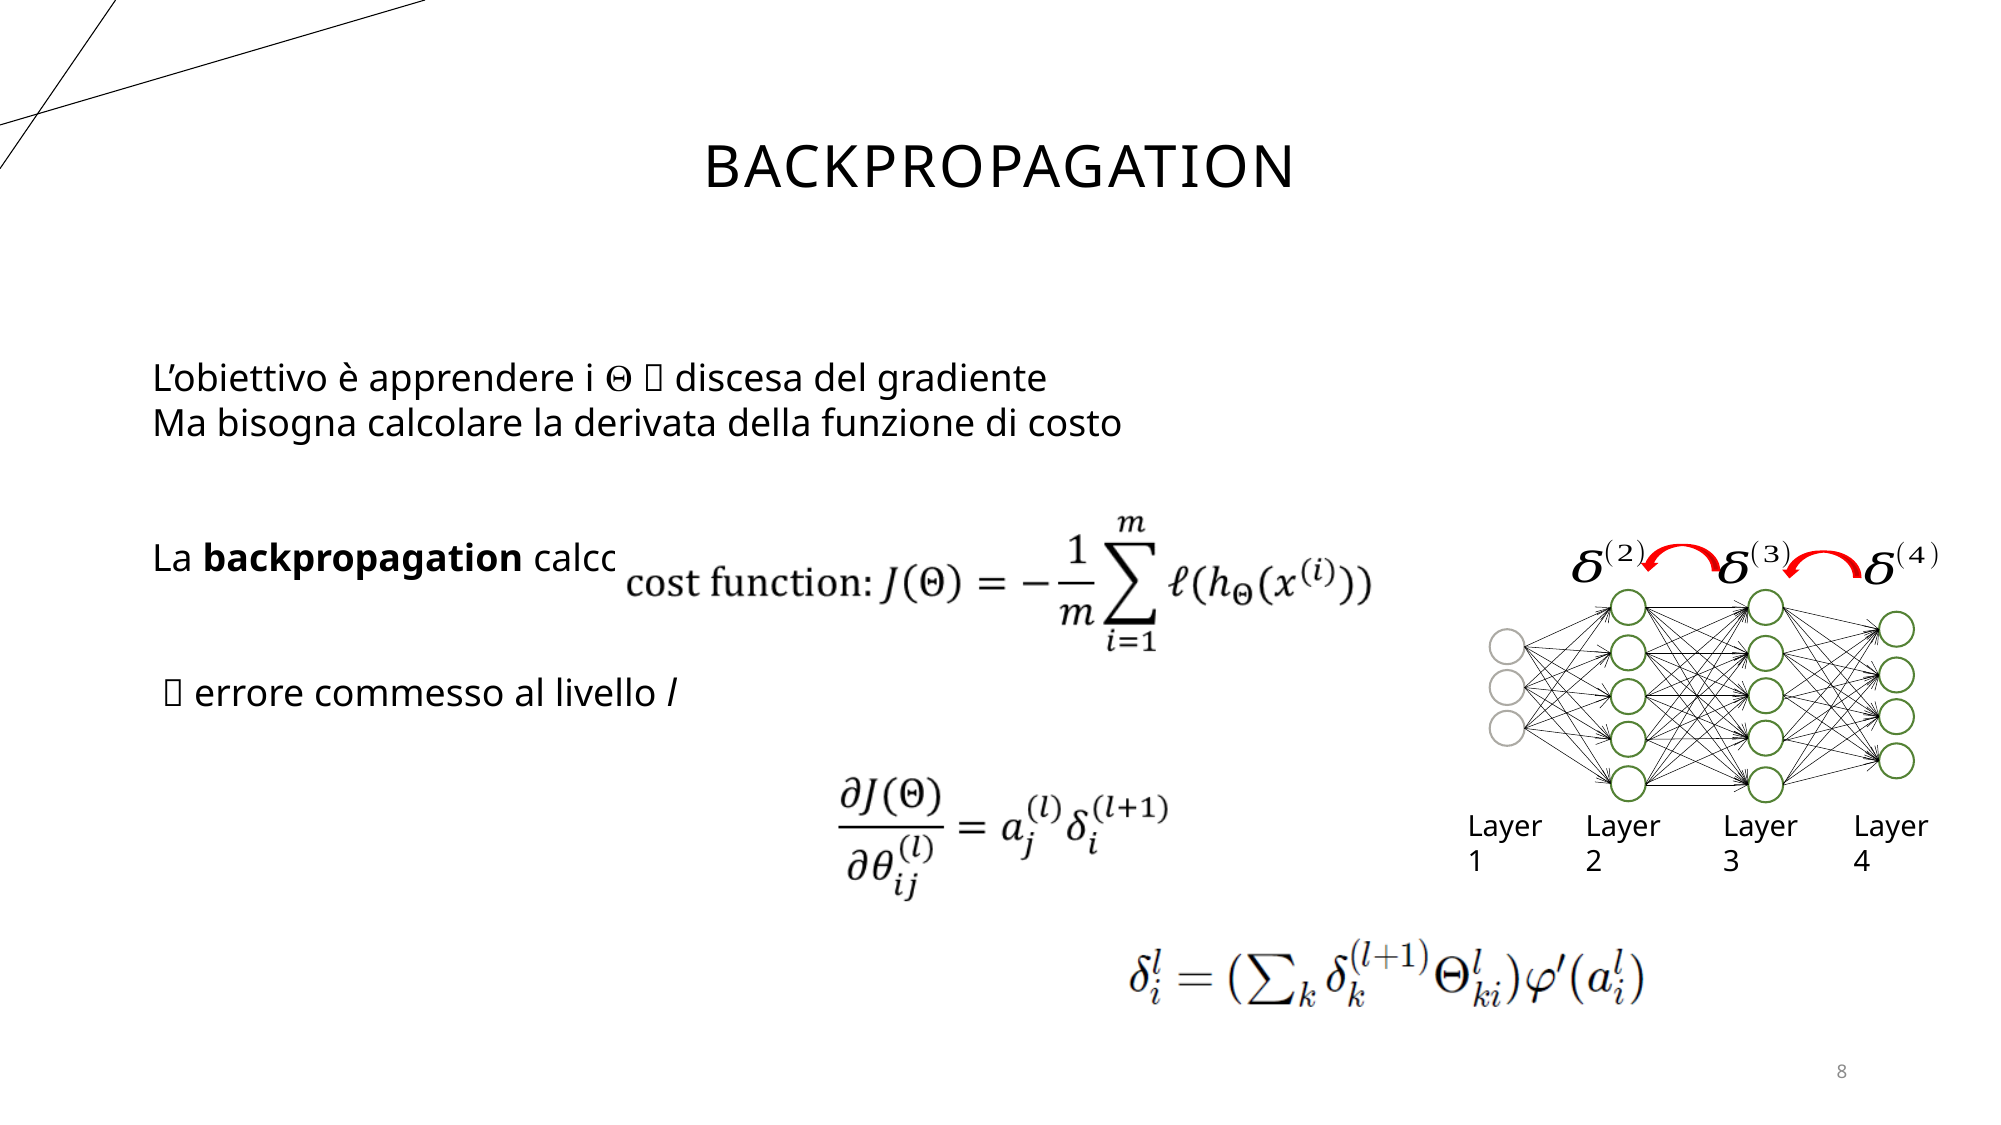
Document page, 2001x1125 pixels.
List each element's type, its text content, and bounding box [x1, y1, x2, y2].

picture [615, 499, 1385, 665]
slide_number 8 [1412, 1042, 1863, 1103]
title Backpropagation [137, 59, 1863, 278]
picture [821, 762, 1179, 905]
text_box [1452, 538, 1955, 851]
picture [1117, 935, 1652, 1012]
